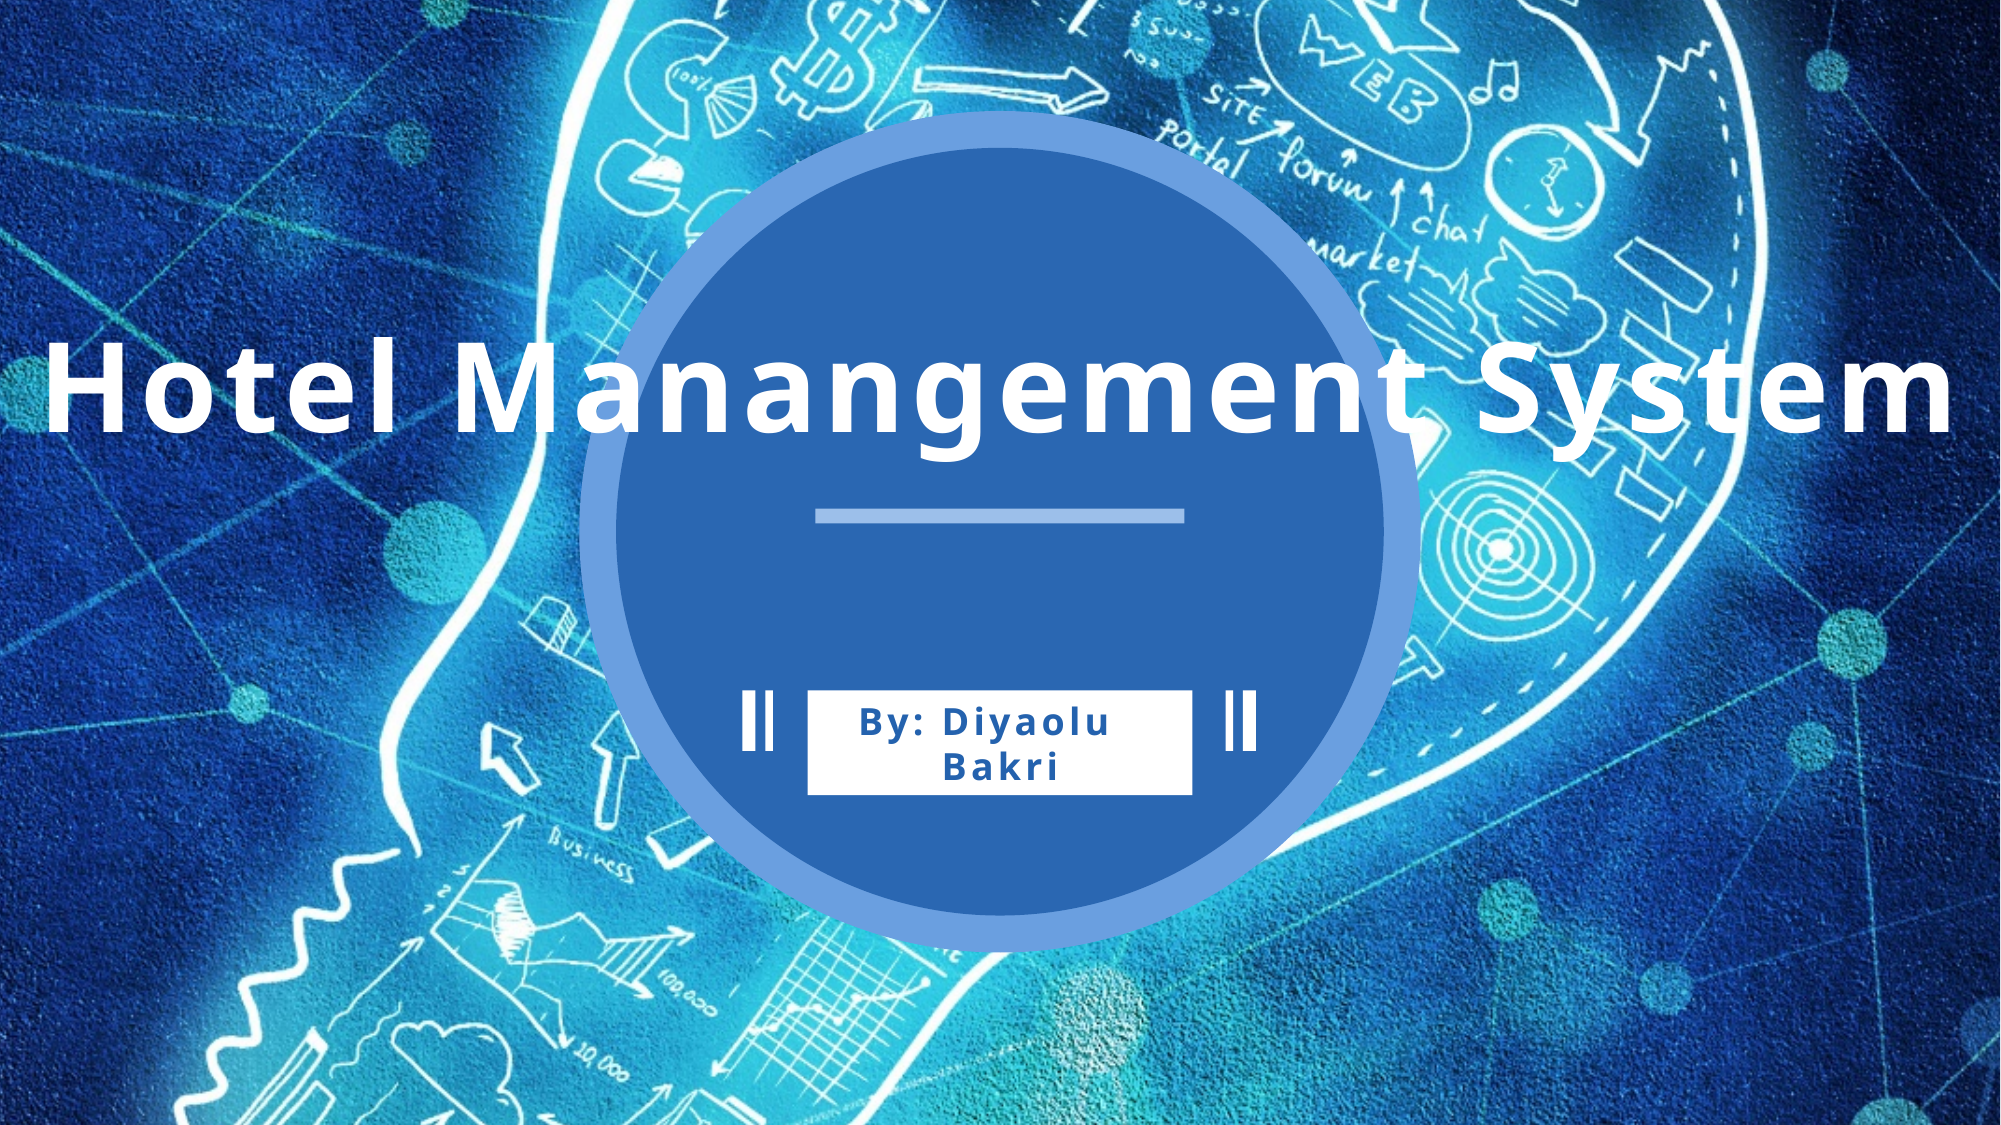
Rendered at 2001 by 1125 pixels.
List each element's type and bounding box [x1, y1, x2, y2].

text_box [742, 690, 773, 751]
picture [0, 0, 2001, 1125]
text_box [1225, 690, 1257, 751]
